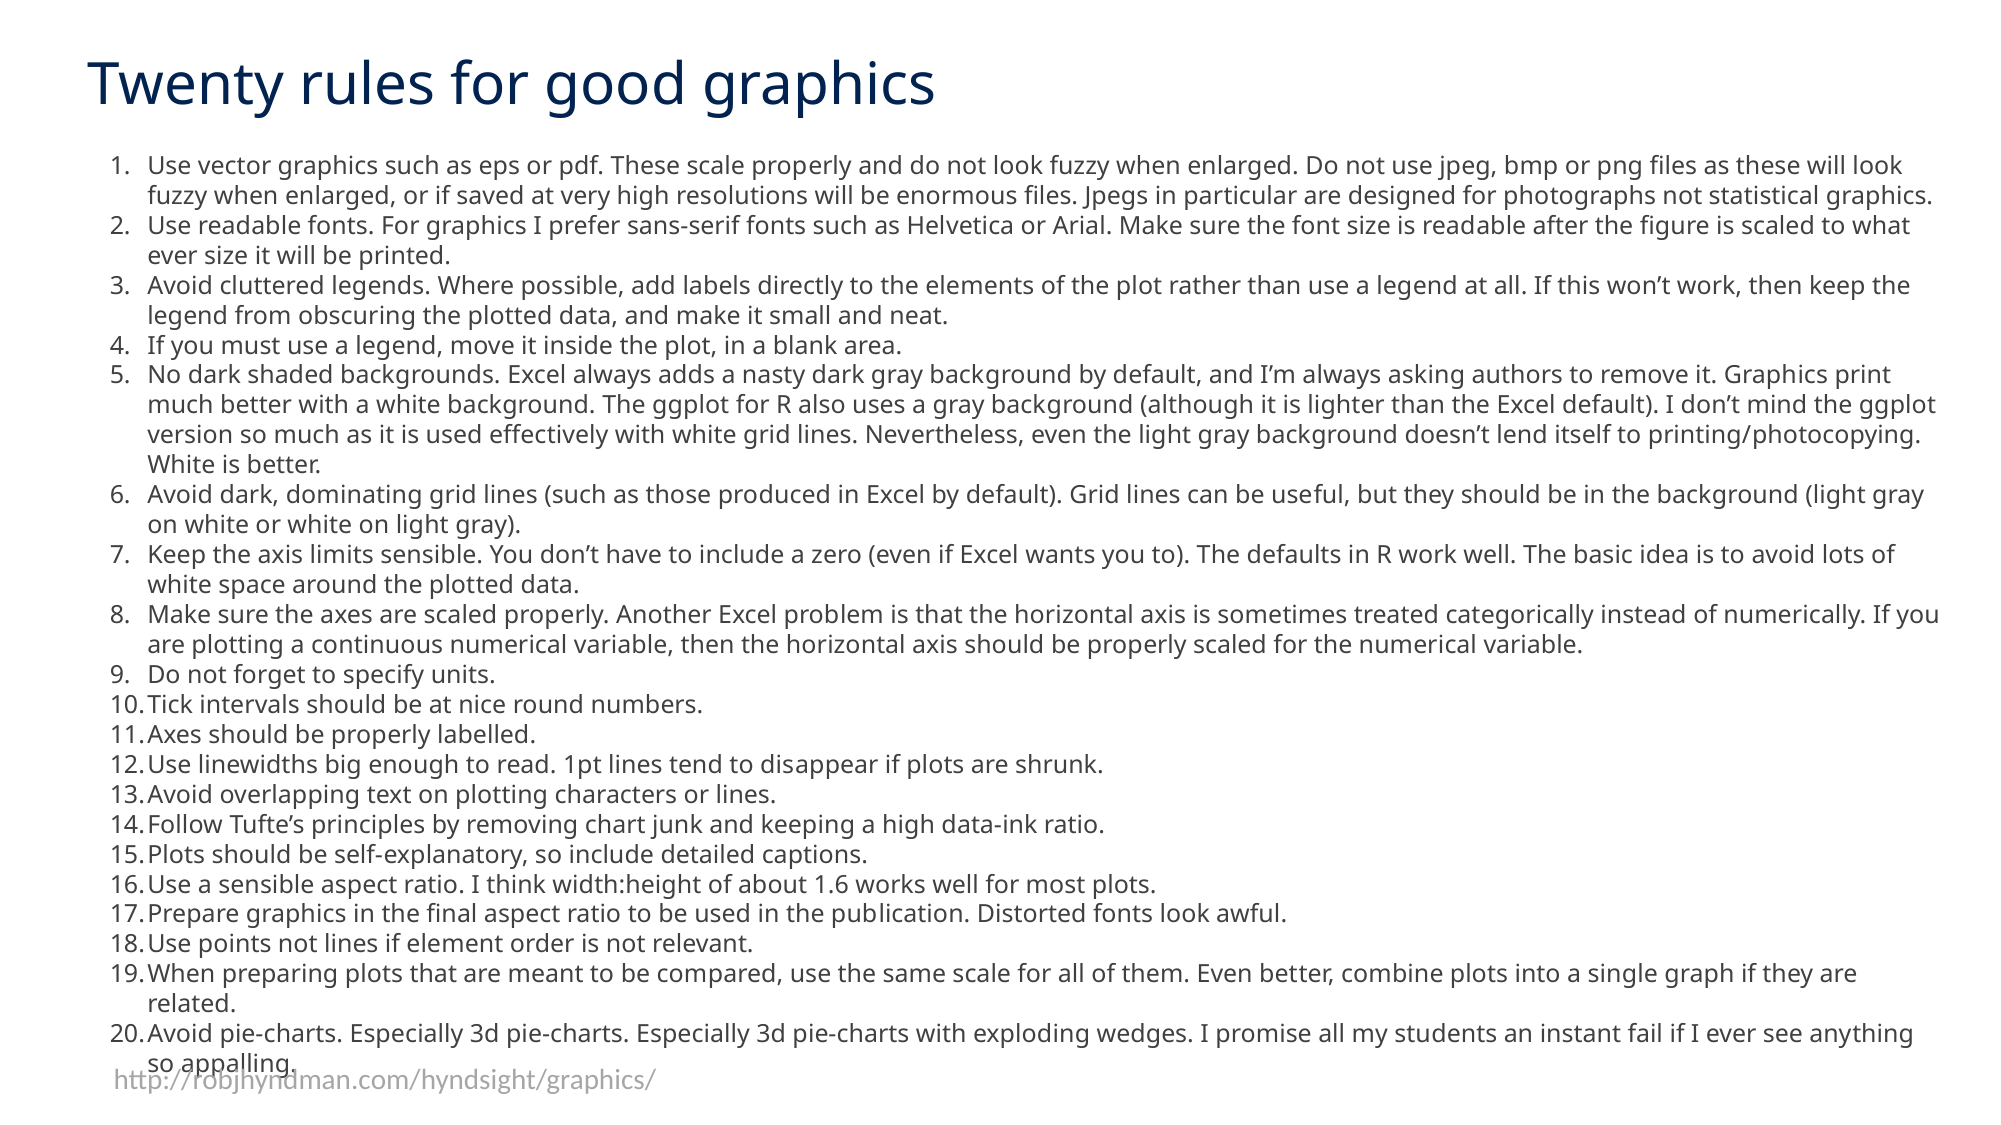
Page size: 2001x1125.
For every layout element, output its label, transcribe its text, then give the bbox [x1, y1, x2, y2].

text_box http://robjhyndman.com/hyndsight/graphics/ [98, 1052, 672, 1103]
text_box Twenty rules for good graphics [72, 39, 952, 125]
text_box Use vec­tor graph­ics such as eps or pdf. These scale prop­erly and do not look fuzzy when enlarged. Do not use jpeg, bmp or png files as these will look fuzzy when enlarged, or if saved at very high res­o­lu­tions will be enor­mous files. Jpegs in par­tic­u­lar are designed for pho­tographs not sta­tis­ti­cal graphics. Use read­able fonts. For graph­ics I pre­fer sans-​​serif fonts such as Hel­vetica or Arial. Make sure the font size is read­able after the fig­ure is scaled to what­ever size it will be printed. Avoid clut­tered leg­ends. Where pos­si­ble, add labels directly to the ele­ments of the plot rather than use a leg­end at all. If this won’t work, then keep the leg­end from obscur­ing the plot­ted data, and make it small and neat. If you must use a leg­end, move it inside the plot, in a blank area. No dark shaded back­grounds. Excel always adds a nasty dark gray back­ground by default, and I’m always ask­ing authors to remove it. Graph­ics print much bet­ter with a white back­ground. The ggplot for R also uses a gray back­ground (although it is lighter than the Excel default). I don’t mind the ggplot ver­sion so much as it is used effec­tively with white grid lines. Nev­er­the­less, even the light gray back­ground doesn’t lend itself to printing/​photocopying. White is better. Avoid dark, dom­i­nat­ing grid lines (such as those pro­duced in Excel by default). Grid lines can be use­ful, but they should be in the back­ground (light gray on white or white on light gray). Keep the axis lim­its sen­si­ble. You don’t have to include a zero (even if Excel wants you to). The defaults in R work well. The basic idea is to avoid lots of white space around the plot­ted data. Make sure the axes are scaled prop­erly. Another Excel prob­lem is that the hor­i­zon­tal axis is some­times treated cat­e­gor­i­cally instead of numer­i­cally. If you are plot­ting a con­tin­u­ous numer­i­cal vari­able, then the hor­i­zon­tal axis should be prop­erly scaled for the numer­i­cal variable. Do not for­get to spec­ify units. Tick inter­vals should be at nice round numbers. Axes should be prop­erly labelled. Use linewidths big enough to read. 1pt lines tend to dis­ap­pear if plots are shrunk. Avoid over­lap­ping text on plot­ting char­ac­ters or lines. Fol­low Tufte’s prin­ci­ples by remov­ing chart junk and keep­ing a high data-​​ink ratio. Plots should be self-​​explanatory, so include detailed captions. Use a sen­si­ble aspect ratio. I think width:height of about 1.6 works well for most plots. Pre­pare graph­ics in the final aspect ratio to be used in the pub­li­ca­tion. Dis­torted fonts look awful. Use points not lines if ele­ment order is not relevant. When prepar­ing plots that are meant to be com­pared, use the same scale for all of them. Even bet­ter, com­bine plots into a sin­gle graph if they are related. Avoid pie-​​charts. Espe­cially 3d pie-​​charts. Espe­cially 3d pie-​​charts with explod­ing wedges. I promise all my stu­dents an instant fail if I ever see any­thing so appalling. [95, 142, 1962, 1085]
